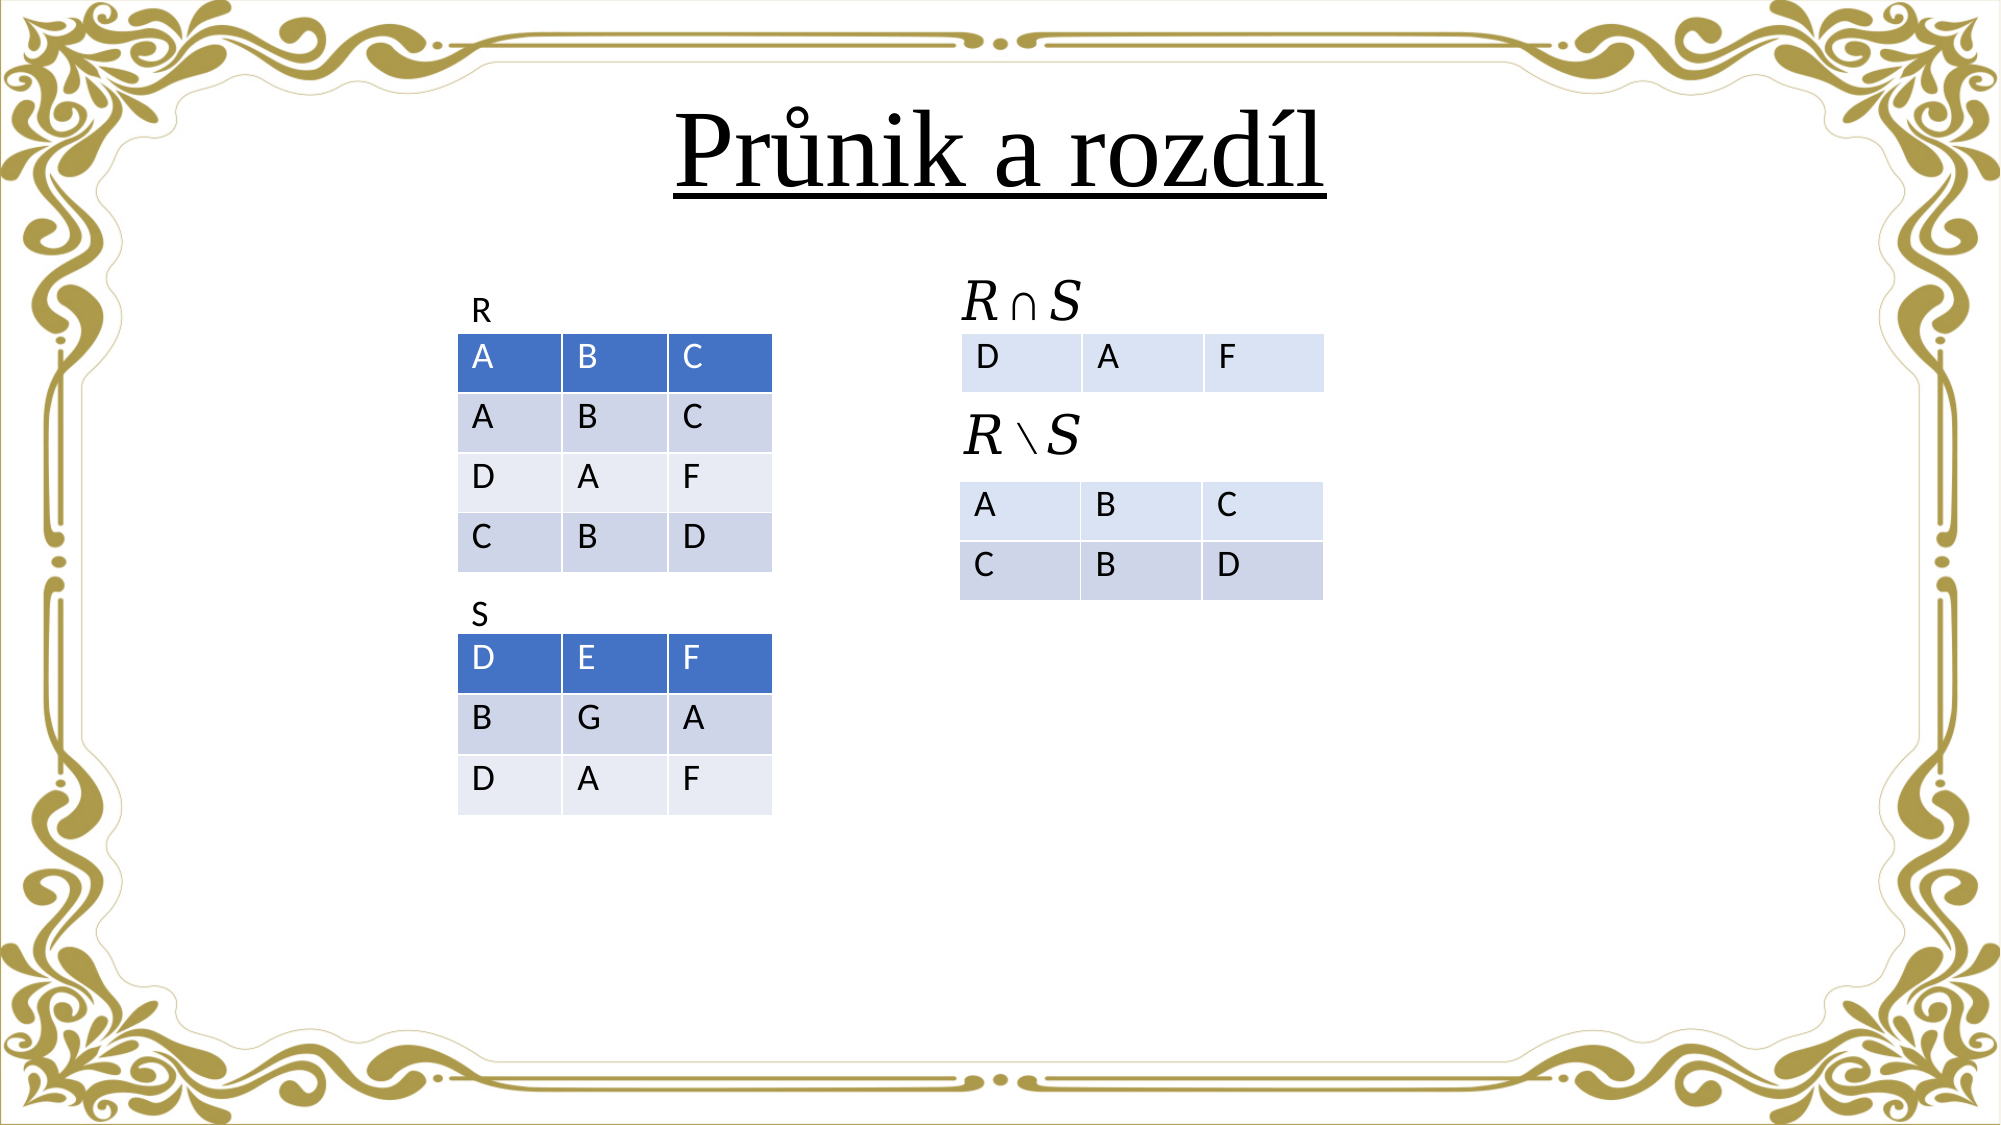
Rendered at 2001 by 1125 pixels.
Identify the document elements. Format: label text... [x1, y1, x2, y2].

table_header C [669, 334, 772, 392]
table_cell A [669, 695, 772, 754]
table_cell F [669, 454, 772, 512]
text_box S [456, 581, 531, 642]
table_header B [1081, 482, 1201, 540]
table_cell C [960, 542, 1080, 600]
table_header C [1203, 482, 1323, 540]
table_cell A [563, 454, 667, 512]
table_cell B [1081, 542, 1201, 600]
table_header D [458, 634, 561, 693]
table_cell A [563, 756, 667, 815]
table_cell B [458, 695, 561, 754]
table_header F [1205, 334, 1324, 392]
picture [0, 0, 2001, 1125]
table_header E [563, 634, 667, 693]
table_header A [1083, 334, 1203, 392]
table_header F [669, 634, 772, 693]
table_header D [962, 334, 1081, 392]
table_cell D [458, 454, 561, 512]
table_cell C [458, 513, 561, 572]
table_header B [563, 334, 667, 392]
table_cell C [669, 394, 772, 452]
table_cell D [458, 756, 561, 815]
table_cell B [563, 513, 667, 572]
table_header A [458, 334, 561, 392]
title Průnik a rozdíl [249, 83, 1750, 219]
table_header A [960, 482, 1080, 540]
table_cell A [458, 394, 561, 452]
table_cell B [563, 394, 667, 452]
text_box R [456, 278, 531, 338]
table_cell G [563, 695, 667, 754]
table_cell D [1203, 542, 1323, 600]
table_cell D [669, 513, 772, 572]
table_cell F [669, 756, 772, 815]
